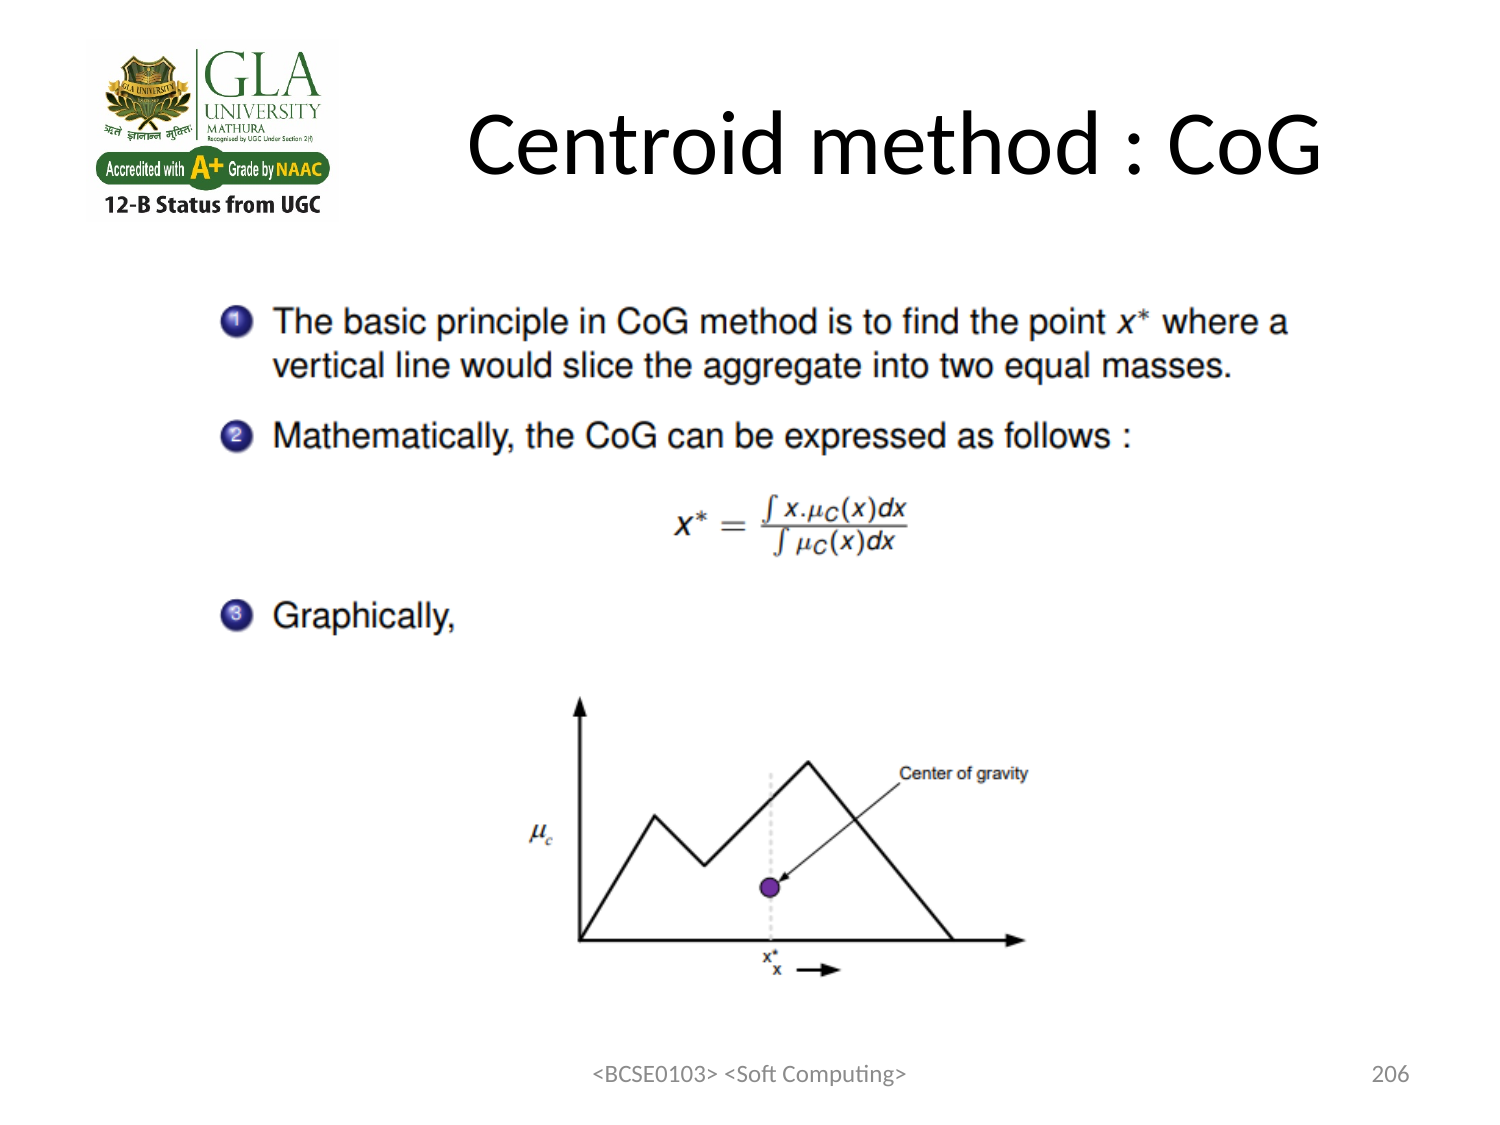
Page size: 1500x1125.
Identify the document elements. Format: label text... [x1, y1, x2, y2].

picture [86, 39, 339, 222]
title Centroid method : CoG [366, 45, 1425, 232]
slide_number 206 [1074, 1042, 1425, 1103]
footer <BCSE0103> <Soft Computing> [512, 1042, 988, 1103]
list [193, 281, 1307, 986]
